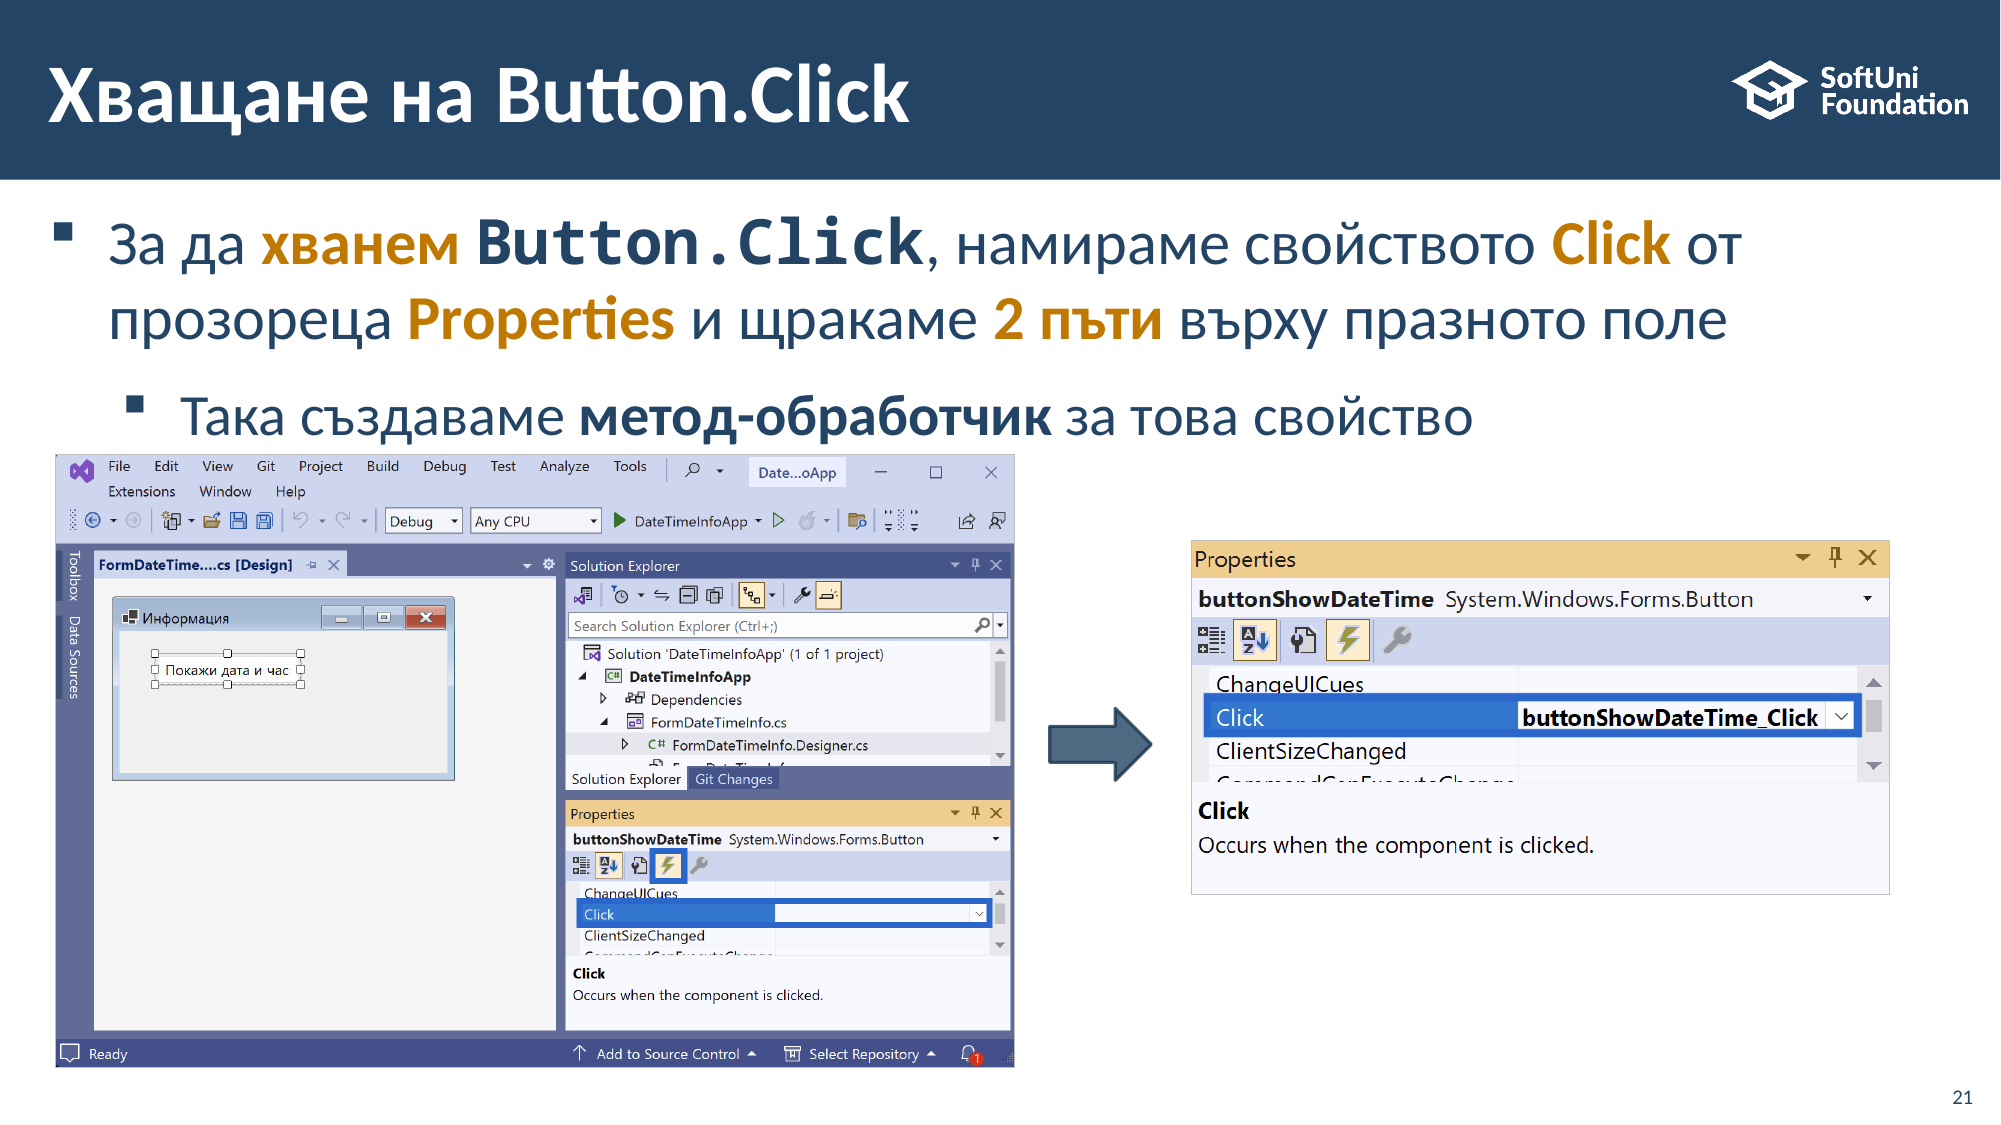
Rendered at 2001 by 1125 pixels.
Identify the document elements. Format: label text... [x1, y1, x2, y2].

list За да хванем Button.Click, намираме свойството Click от прозореца Properties и щракаме 2 пъти върху празното поле Така създаваме метод-обработчик за това свойство [31, 196, 1970, 1104]
text_box [1047, 706, 1154, 783]
title Хващане на Button.Click [31, 16, 1716, 162]
picture [1731, 60, 1968, 120]
picture [1191, 540, 1890, 895]
picture [54, 454, 1016, 1068]
slide_number 21 [1927, 1067, 1989, 1117]
